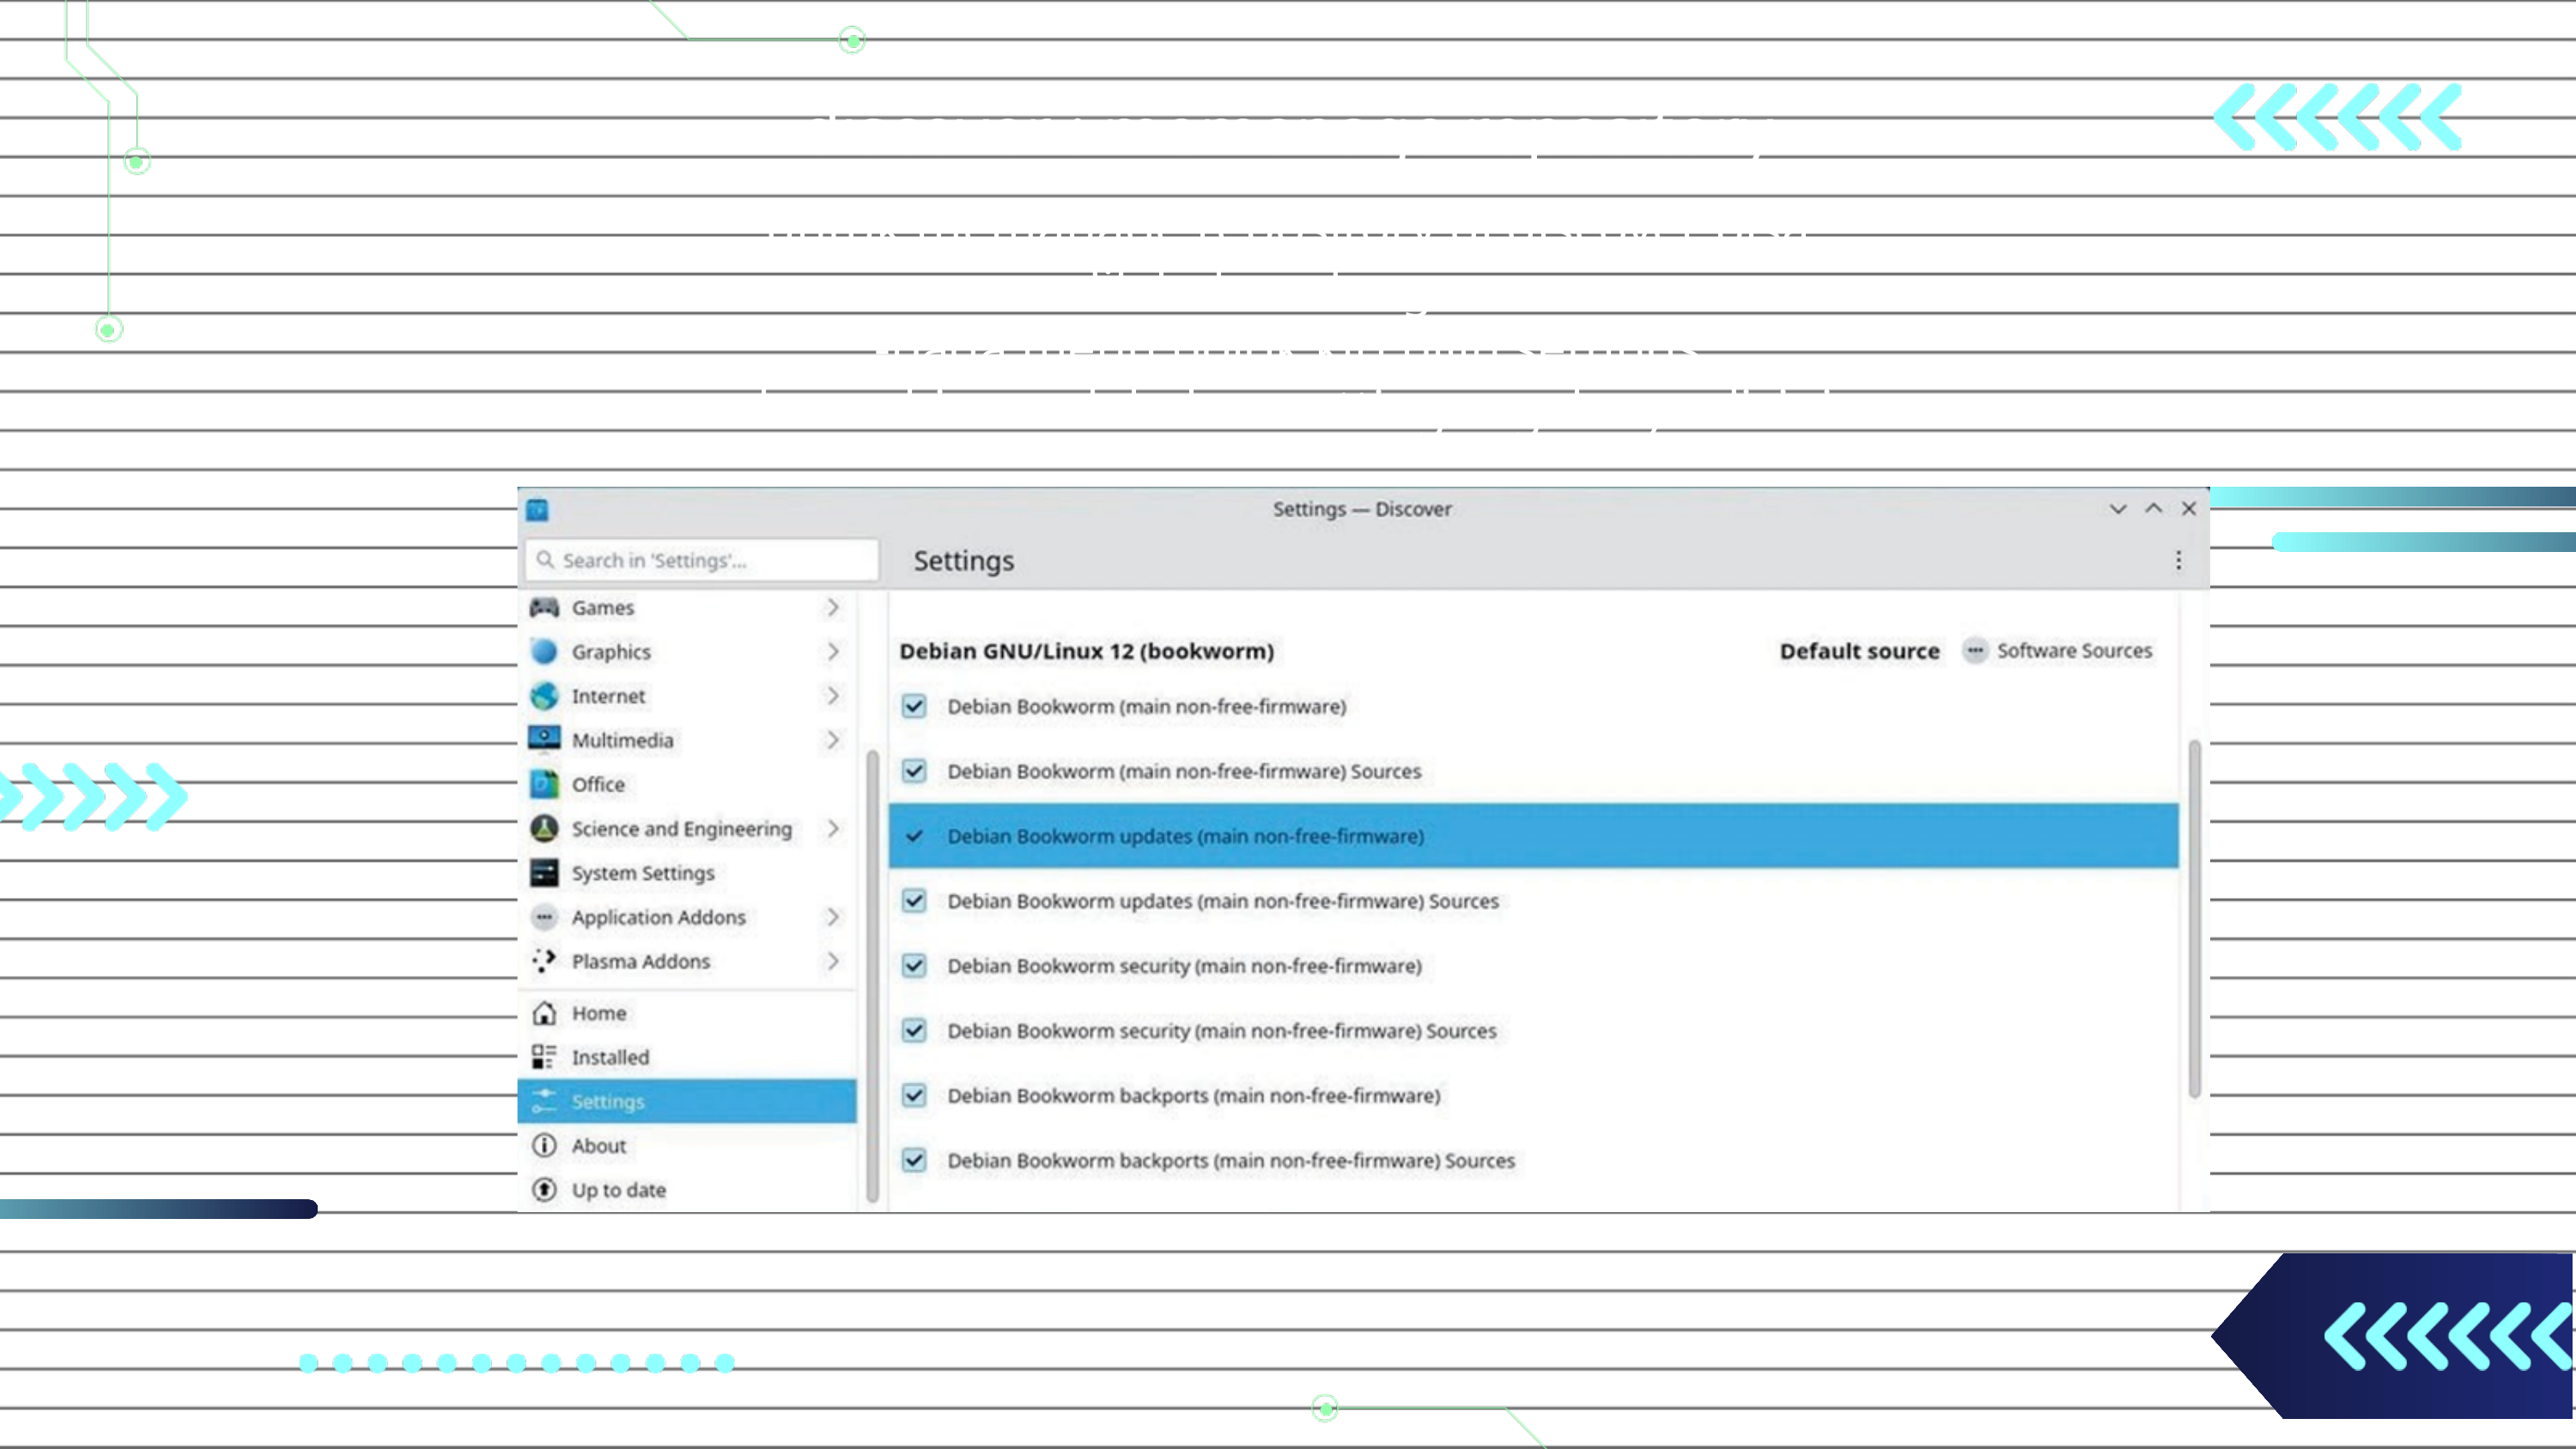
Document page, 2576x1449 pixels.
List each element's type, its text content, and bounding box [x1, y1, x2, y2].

text_box [435, 0, 871, 58]
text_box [2271, 531, 2576, 552]
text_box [0, 1199, 319, 1219]
text_box discover : memanage repository [213, 78, 2363, 167]
text_box [517, 487, 2210, 1212]
text_box [1311, 1394, 1746, 1449]
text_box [2199, 487, 2576, 507]
text_box [0, 0, 2576, 1449]
text_box [2480, 1302, 2573, 1371]
text_box untuk memanage repository di discover bisa dilakukan dengan -pada menu pojok kiri pilih settings -kamu bisa melakukan setting segalanya disini [689, 195, 1887, 496]
text_box [0, 762, 189, 832]
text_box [2309, 1155, 2476, 1449]
text_box [2363, 83, 2463, 152]
text_box [62, 0, 152, 348]
text_box [299, 1354, 736, 1373]
